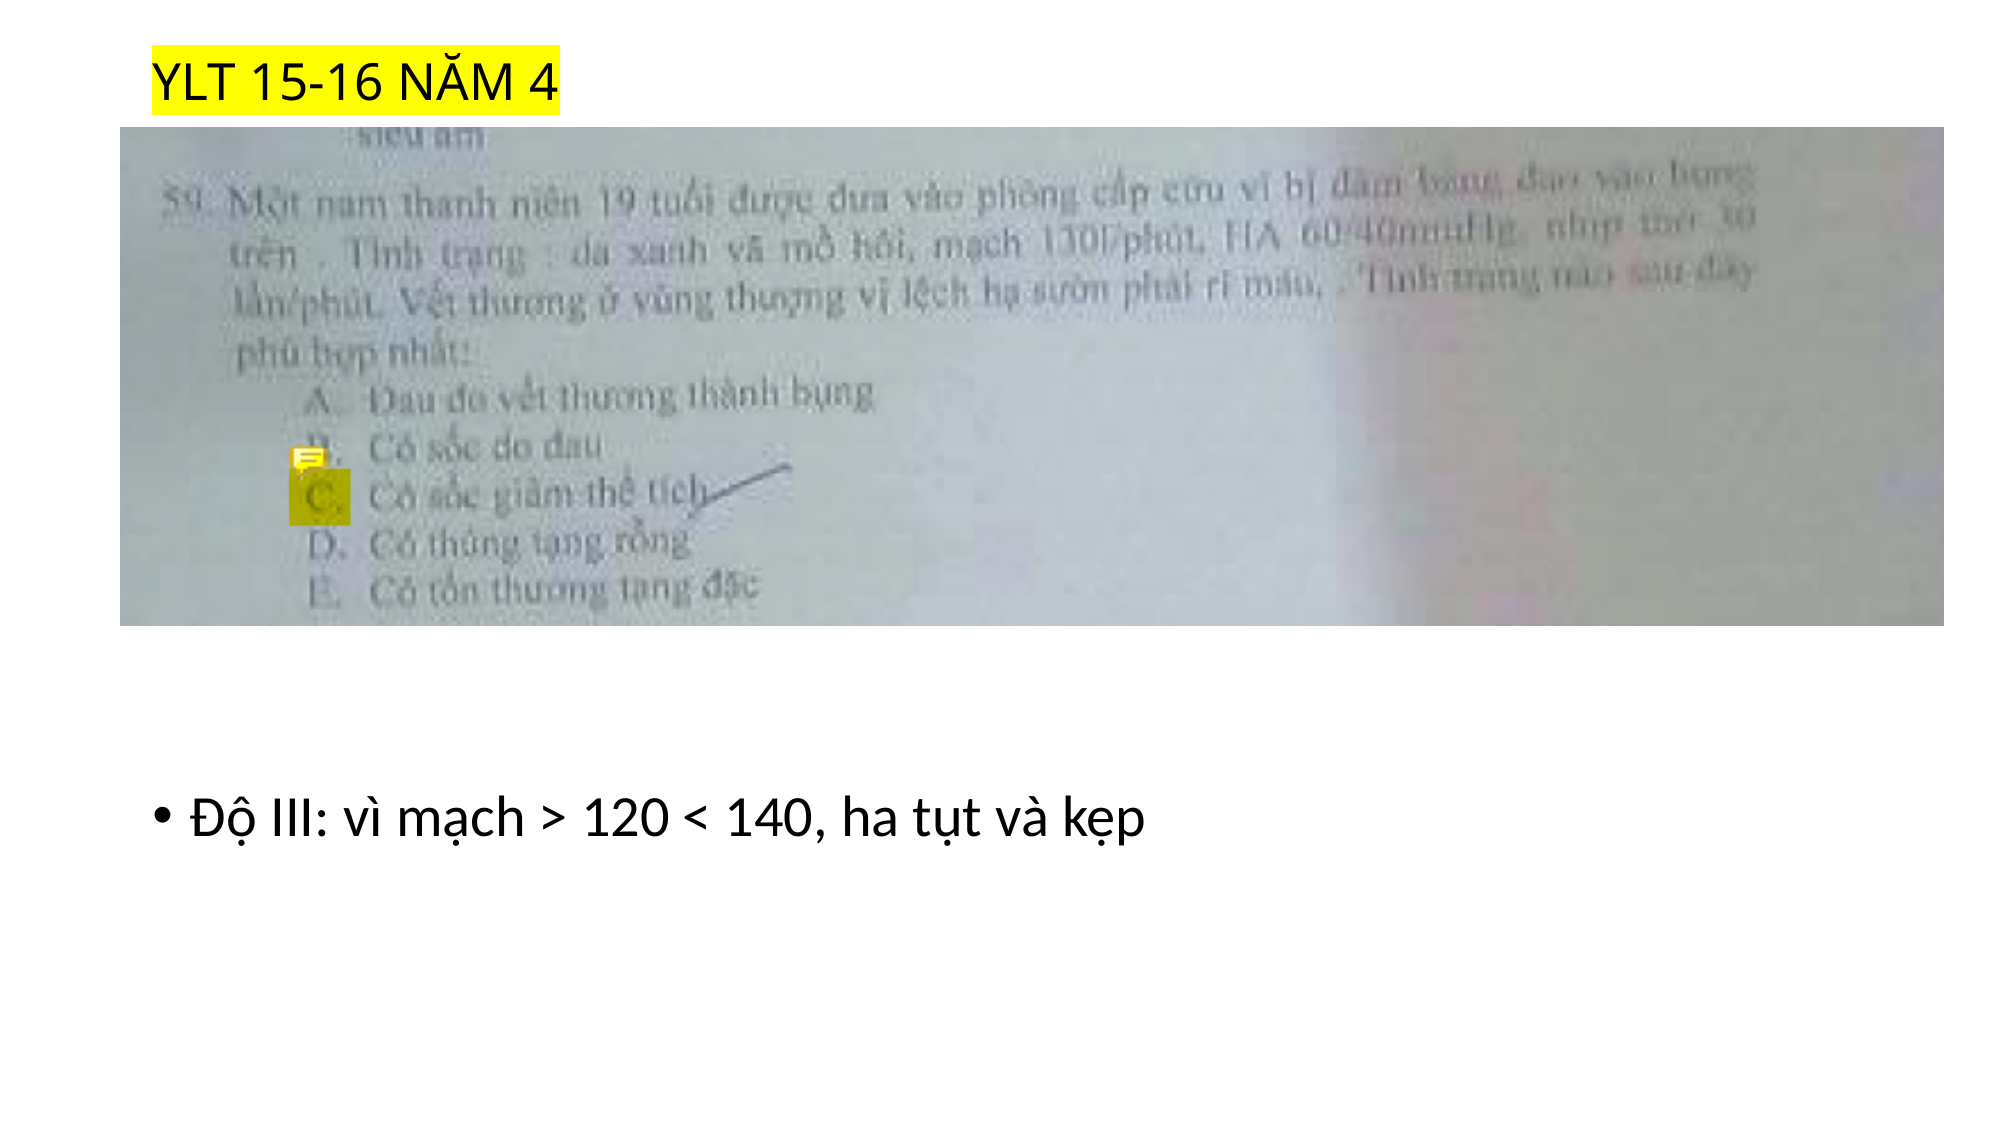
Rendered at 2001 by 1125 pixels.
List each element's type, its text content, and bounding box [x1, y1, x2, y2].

picture [120, 127, 1944, 626]
title YLT 15-16 NĂM 4 [137, 47, 1863, 120]
list Độ III: vì mạch > 120 < 140, ha tụt và kẹp [137, 779, 1863, 1014]
